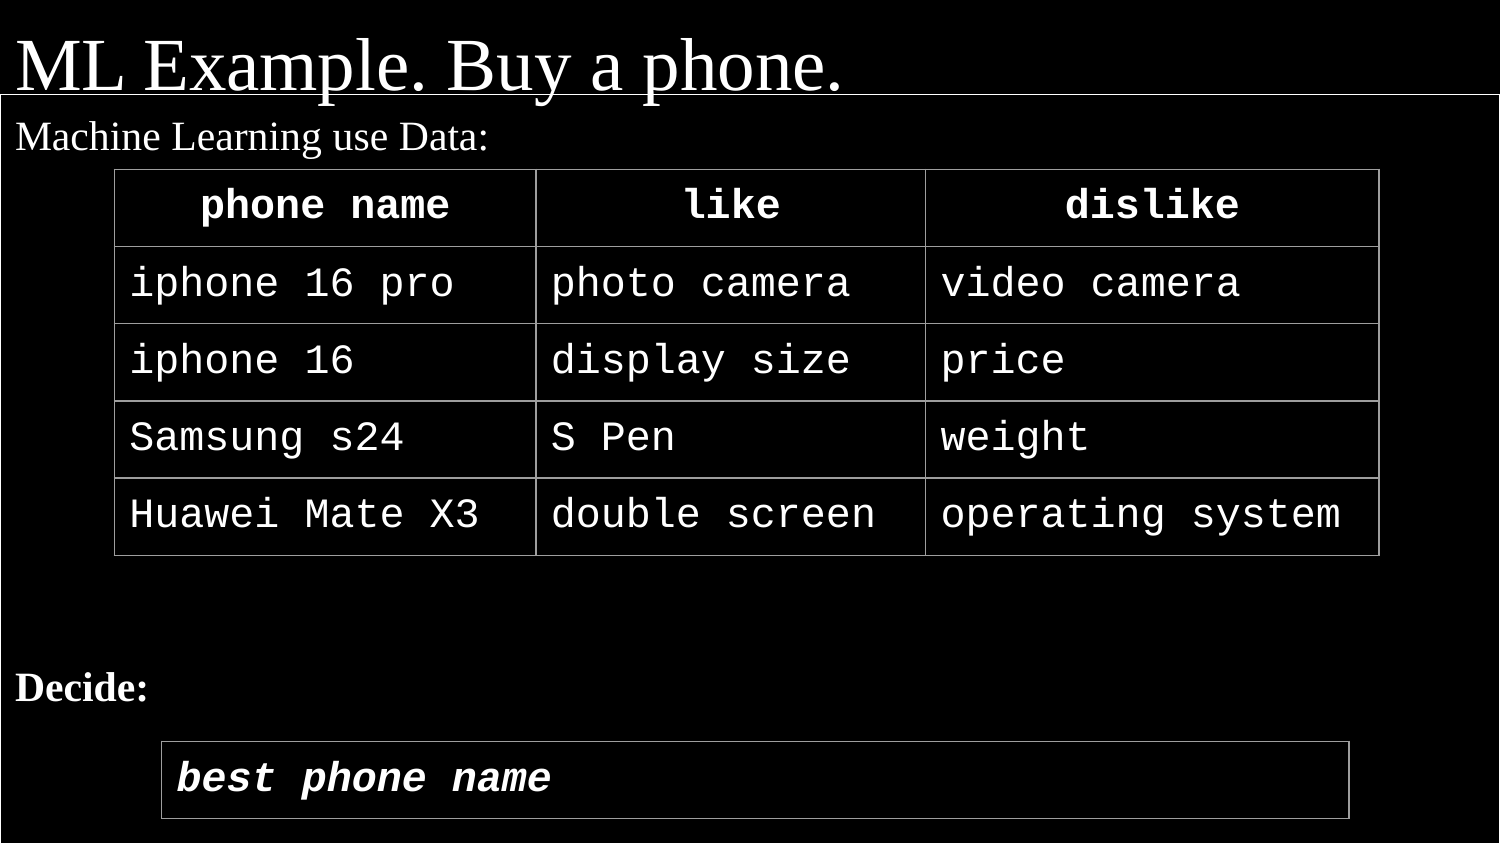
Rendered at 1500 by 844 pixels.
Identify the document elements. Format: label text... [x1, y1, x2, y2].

table_header dislike [926, 170, 1378, 246]
table_cell photo camera [537, 247, 925, 323]
table_cell video camera [926, 247, 1378, 323]
table_cell price [926, 324, 1378, 400]
list Machine Learning use Data: Decide: [0, 94, 1500, 844]
table_cell double screen [537, 479, 925, 555]
table_cell iphone 16 [115, 324, 535, 400]
table_cell Huawei Mate X3 [115, 479, 535, 555]
table_cell iphone 16 pro [115, 247, 535, 323]
table_cell operating system [926, 479, 1378, 555]
table_cell weight [926, 402, 1378, 477]
title ML Example. Buy a phone. [0, 0, 1500, 94]
table_cell S Pen [537, 402, 925, 477]
table_header phone name [115, 170, 535, 246]
table_cell Samsung s24 [115, 402, 535, 477]
table_header best phone name [162, 742, 1348, 818]
table_cell display size [537, 324, 925, 400]
table_header like [537, 170, 925, 246]
